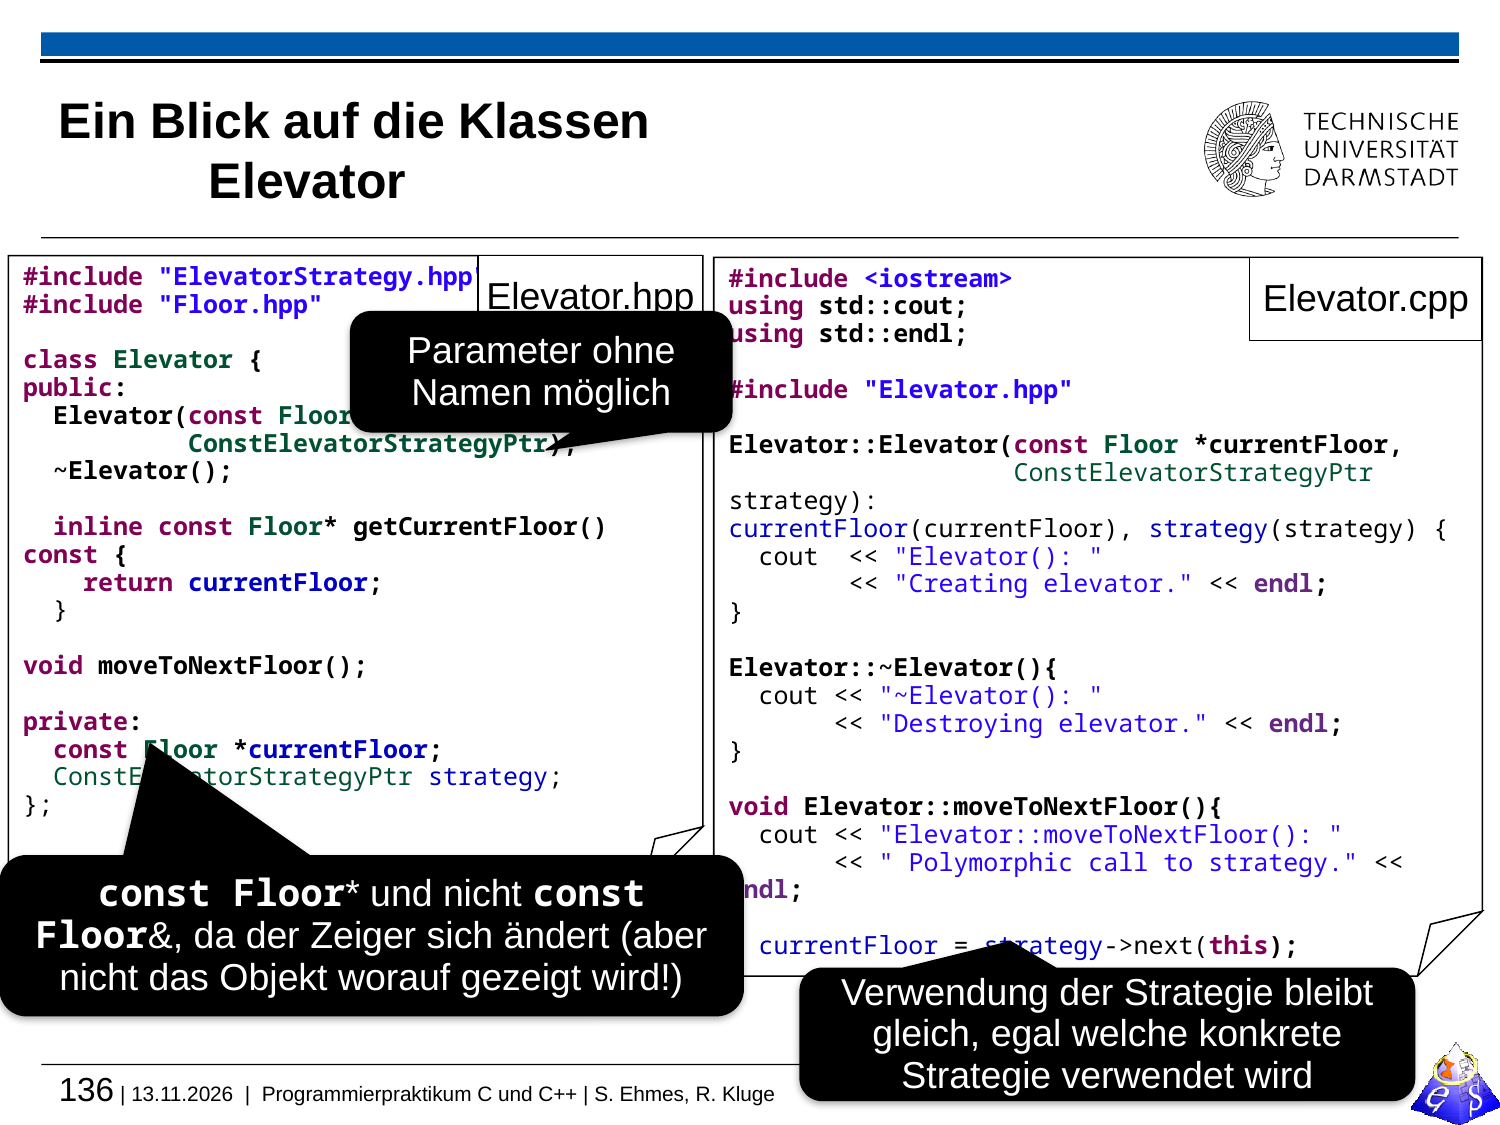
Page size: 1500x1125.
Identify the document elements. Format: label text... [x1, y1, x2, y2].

text_box Verwendung der Strategie bleibt gleich, egal welche konkrete Strategie verwendet wird [799, 940, 1416, 1102]
picture [1411, 1041, 1500, 1125]
text_box const Floor* und nicht const Floor&, da der Zeiger sich ändert (aber nicht das Objekt worauf gezeigt wird!) [0, 743, 744, 1017]
text_box Elevator.hpp [478, 255, 703, 310]
picture [1187, 84, 1483, 214]
title Ein Blick auf die Klassen Elevator [58, 80, 1187, 218]
text_box Elevator.cpp [1249, 257, 1483, 341]
text_box #include "ElevatorStrategy.hpp" #include "Floor.hpp" class Elevator { public: Elevator(const Floor*, ConstElevatorStrategyPtr); ~Elevator(); inline const Floor* getCurrentFloor() const { return currentFloor; } void moveToNextFloor(); private: const Floor *currentFloor; ConstElevatorStrategyPtr strategy; }; [8, 255, 703, 859]
text_box #include <iostream> using std::cout; using std::endl; #include "Elevator.hpp" Elevator::Elevator(const Floor *currentFloor, ConstElevatorStrategyPtr strategy): currentFloor(currentFloor), strategy(strategy) { cout << "Elevator(): " << "Creating elevator." << endl; } Elevator::~Elevator(){ cout << "~Elevator(): " << "Destroying elevator." << endl; } void Elevator::moveToNextFloor(){ cout << "Elevator::moveToNextFloor(): " << " Polymorphic call to strategy." << endl; currentFloor = strategy->next(this); } [713, 257, 1483, 977]
text_box Parameter ohne Namen möglich [349, 310, 733, 451]
text_box ! [347, 323, 560, 442]
